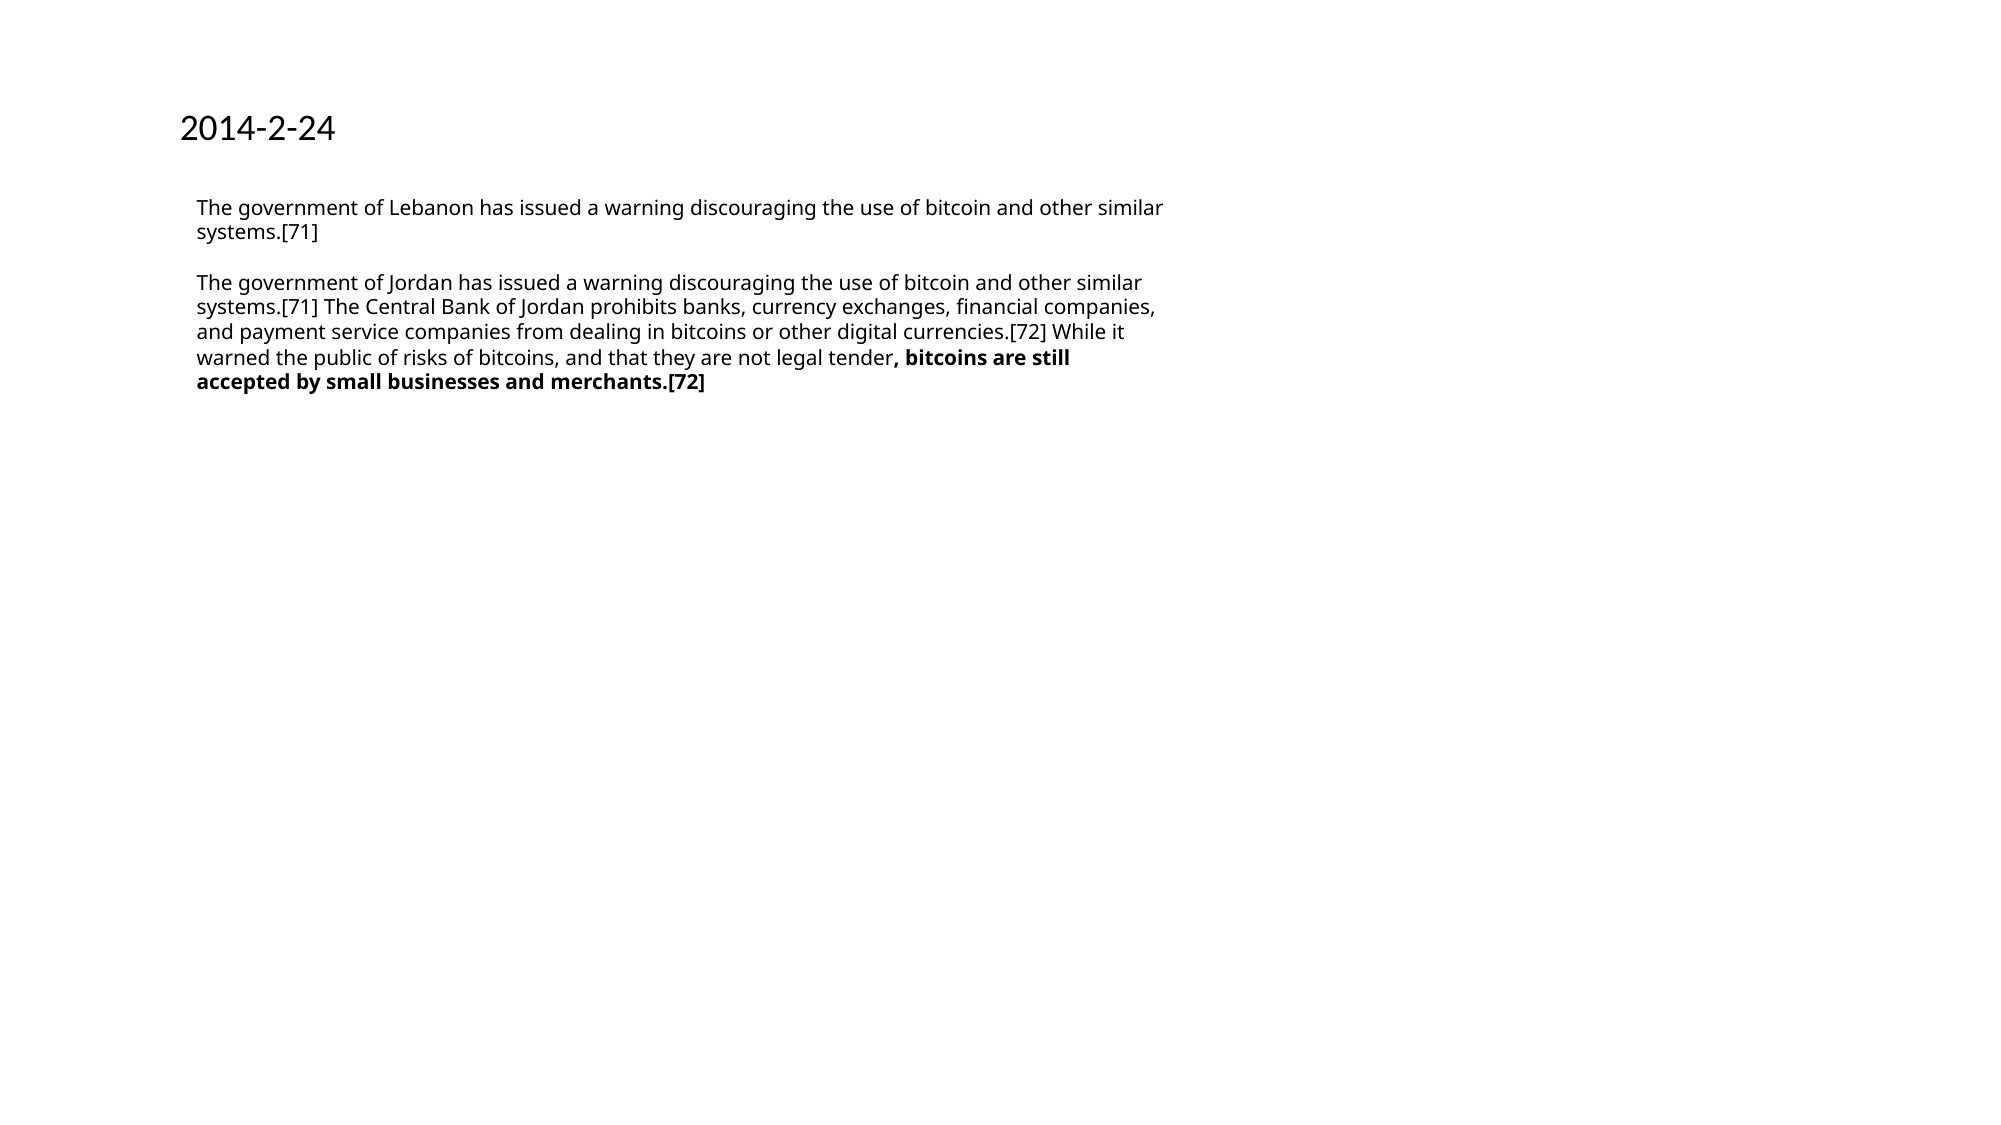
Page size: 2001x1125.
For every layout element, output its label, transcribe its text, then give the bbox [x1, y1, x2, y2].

text_box The government of Lebanon has issued a warning discouraging the use of bitcoin and other similar systems.[71] The government of Jordan has issued a warning discouraging the use of bitcoin and other similar systems.[71] The Central Bank of Jordan prohibits banks, currency exchanges, financial companies, and payment service companies from dealing in bitcoins or other digital currencies.[72] While it warned the public of risks of bitcoins, and that they are not legal tender, bitcoins are still accepted by small businesses and merchants.[72] [181, 186, 1183, 427]
text_box 2014-2-24 [165, 95, 351, 155]
